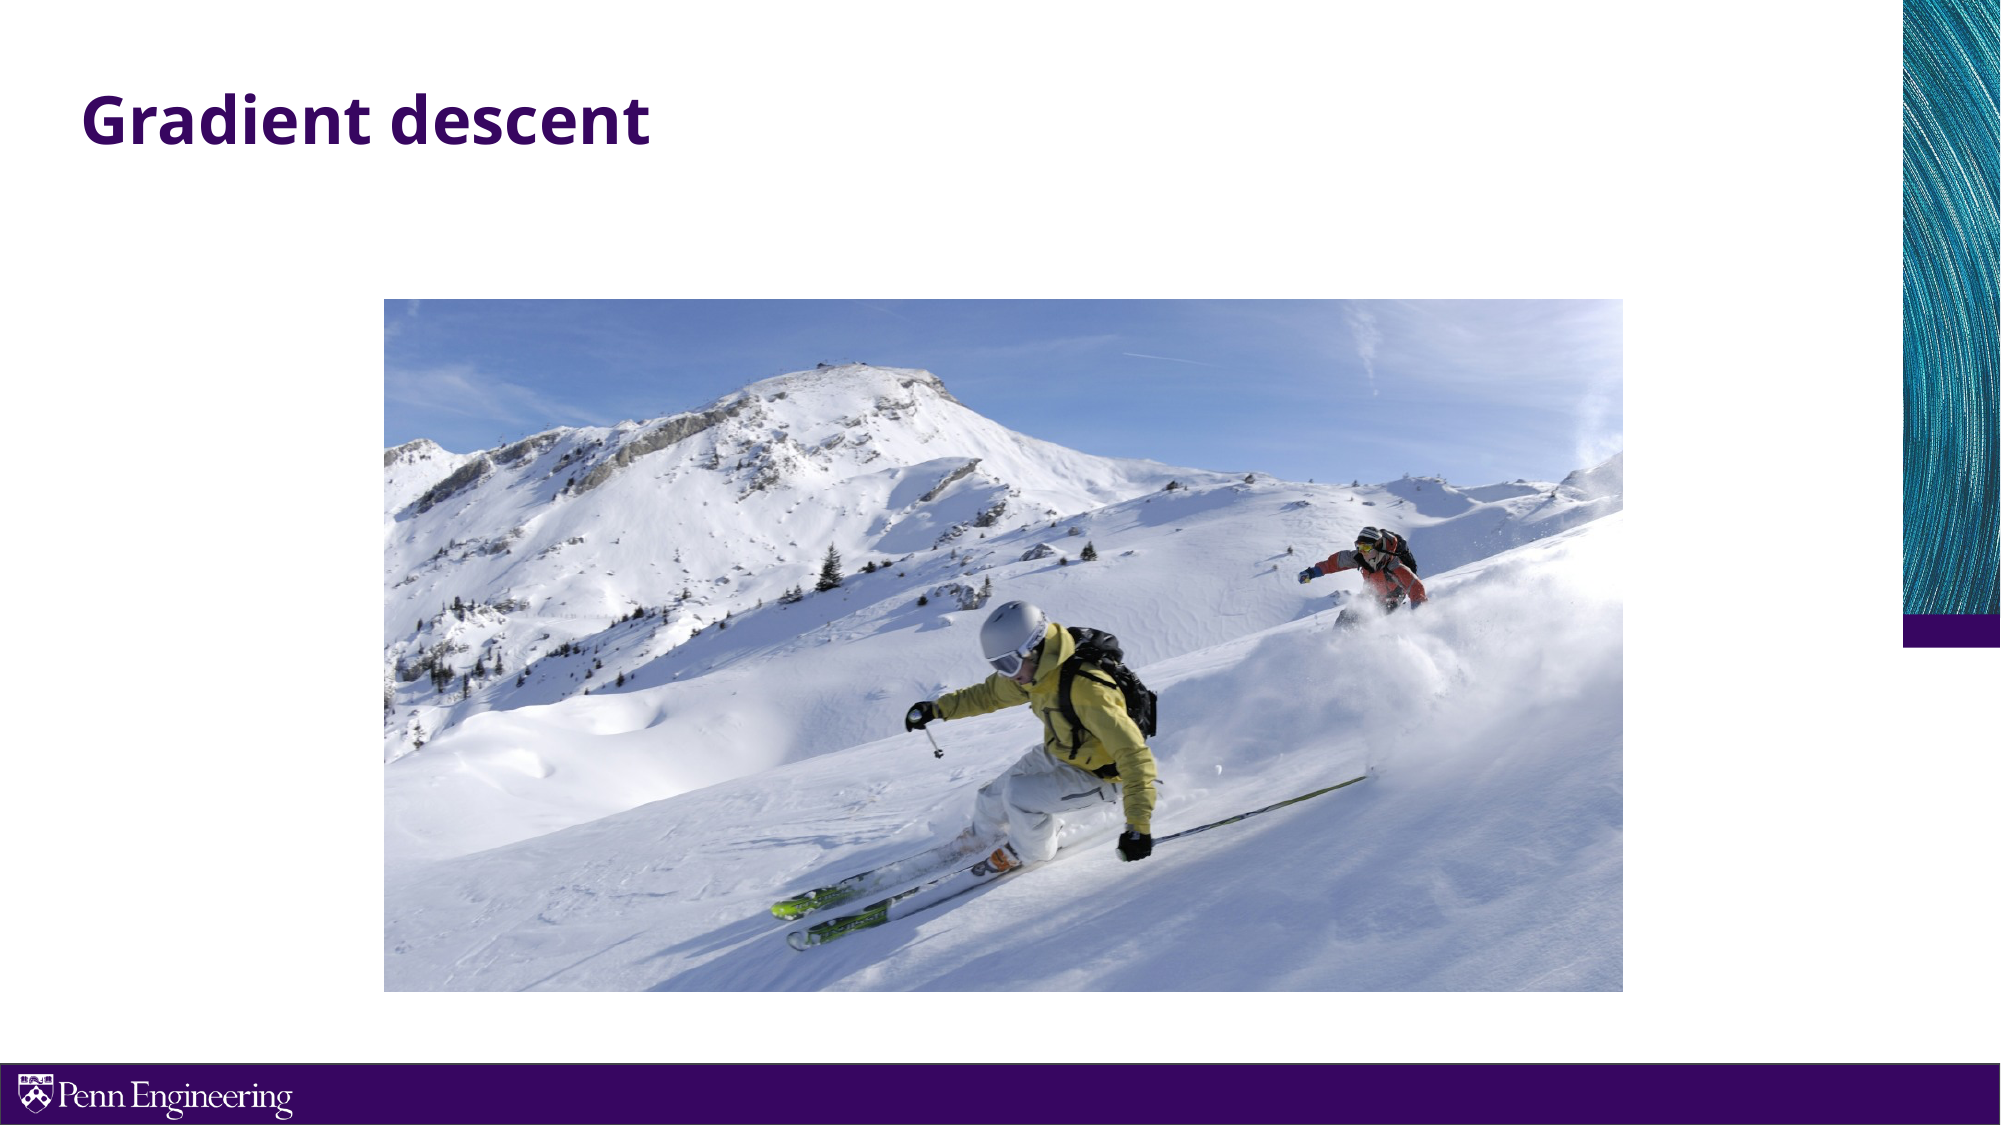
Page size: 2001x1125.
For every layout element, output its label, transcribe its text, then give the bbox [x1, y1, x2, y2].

title Gradient descent [65, 59, 1863, 187]
picture [1903, 341, 1915, 350]
picture [1903, 0, 2001, 618]
picture [1903, 374, 1908, 384]
picture [1949, 13, 1955, 20]
picture [1989, 0, 2001, 13]
picture [1903, 523, 1914, 546]
picture [1906, 362, 1912, 370]
picture [1908, 277, 1920, 293]
picture [1916, 342, 1921, 352]
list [384, 299, 1623, 992]
picture [1903, 310, 1915, 339]
picture [1913, 321, 1917, 333]
picture [8, 1066, 301, 1123]
picture [1971, 53, 1979, 64]
picture [1962, 39, 1970, 47]
